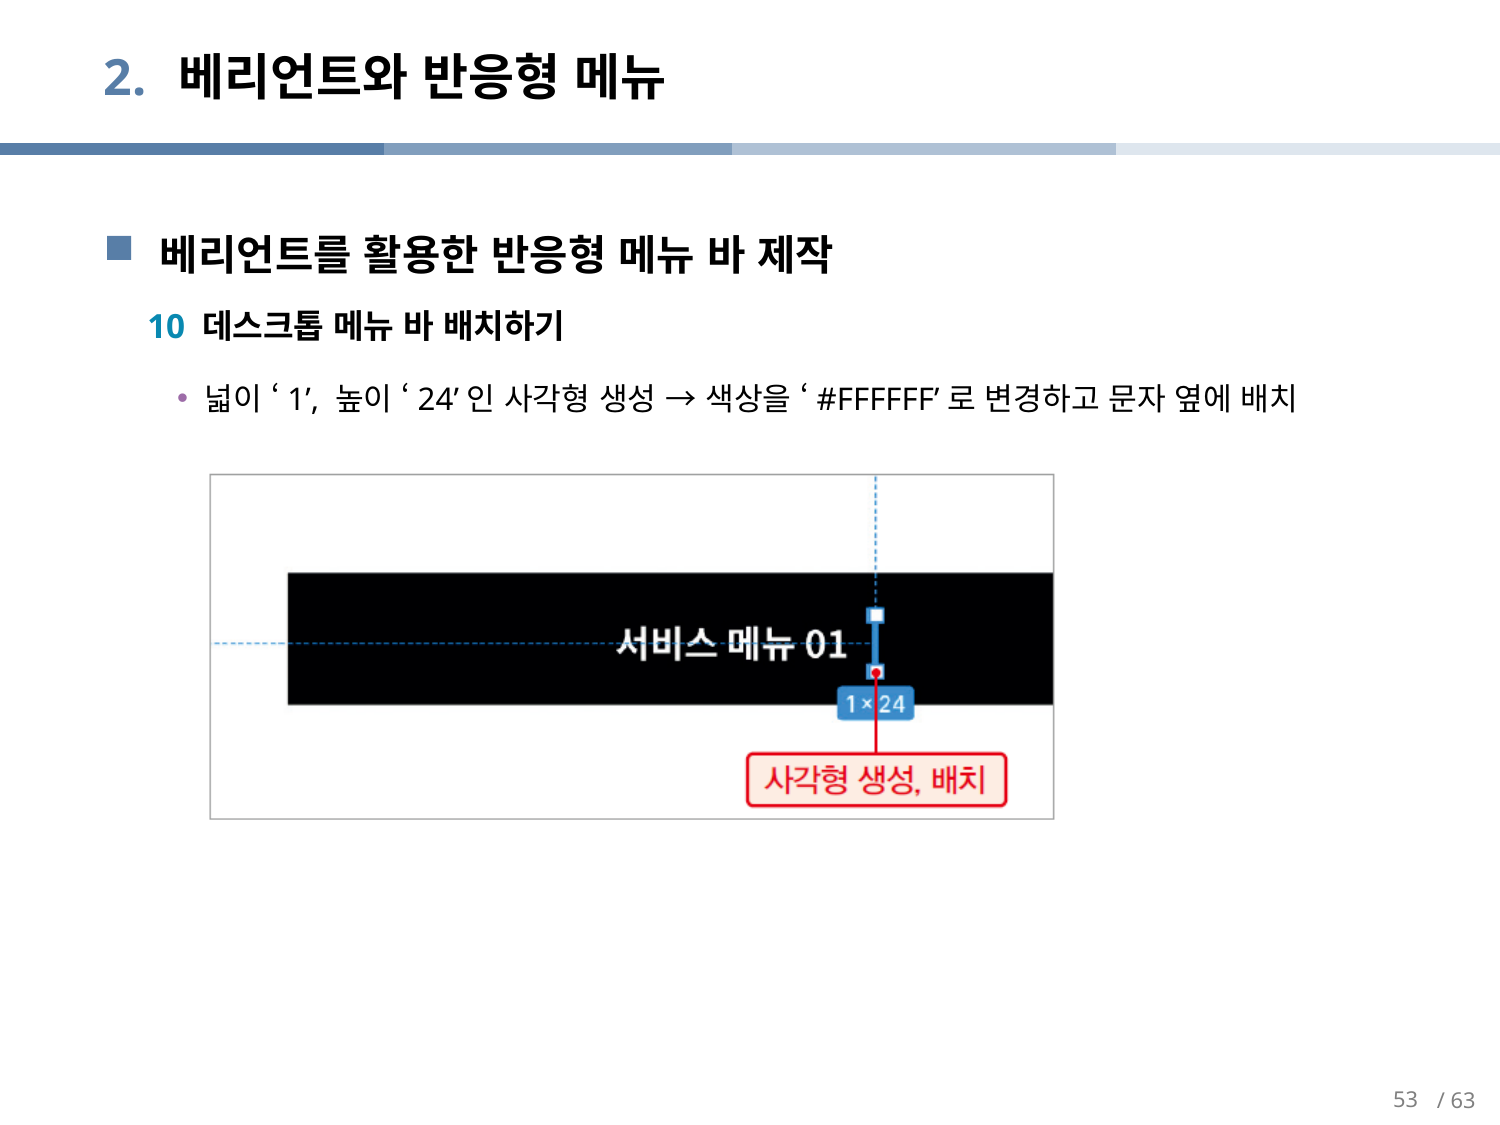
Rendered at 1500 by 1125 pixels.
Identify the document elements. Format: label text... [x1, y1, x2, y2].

picture [194, 444, 1086, 840]
title 베리언트와 반응형 메뉴 [88, 30, 1211, 121]
list 베리언트를 활용한 반응형 메뉴 바 제작 10 데스크톱 메뉴 바 배치하기 넓이 ‘1’, 높이 ‘24’인 사각형 생성 → 색상을 ‘#FFFFFF’로 변경하고 문자 옆에 배치 [88, 196, 1436, 1083]
